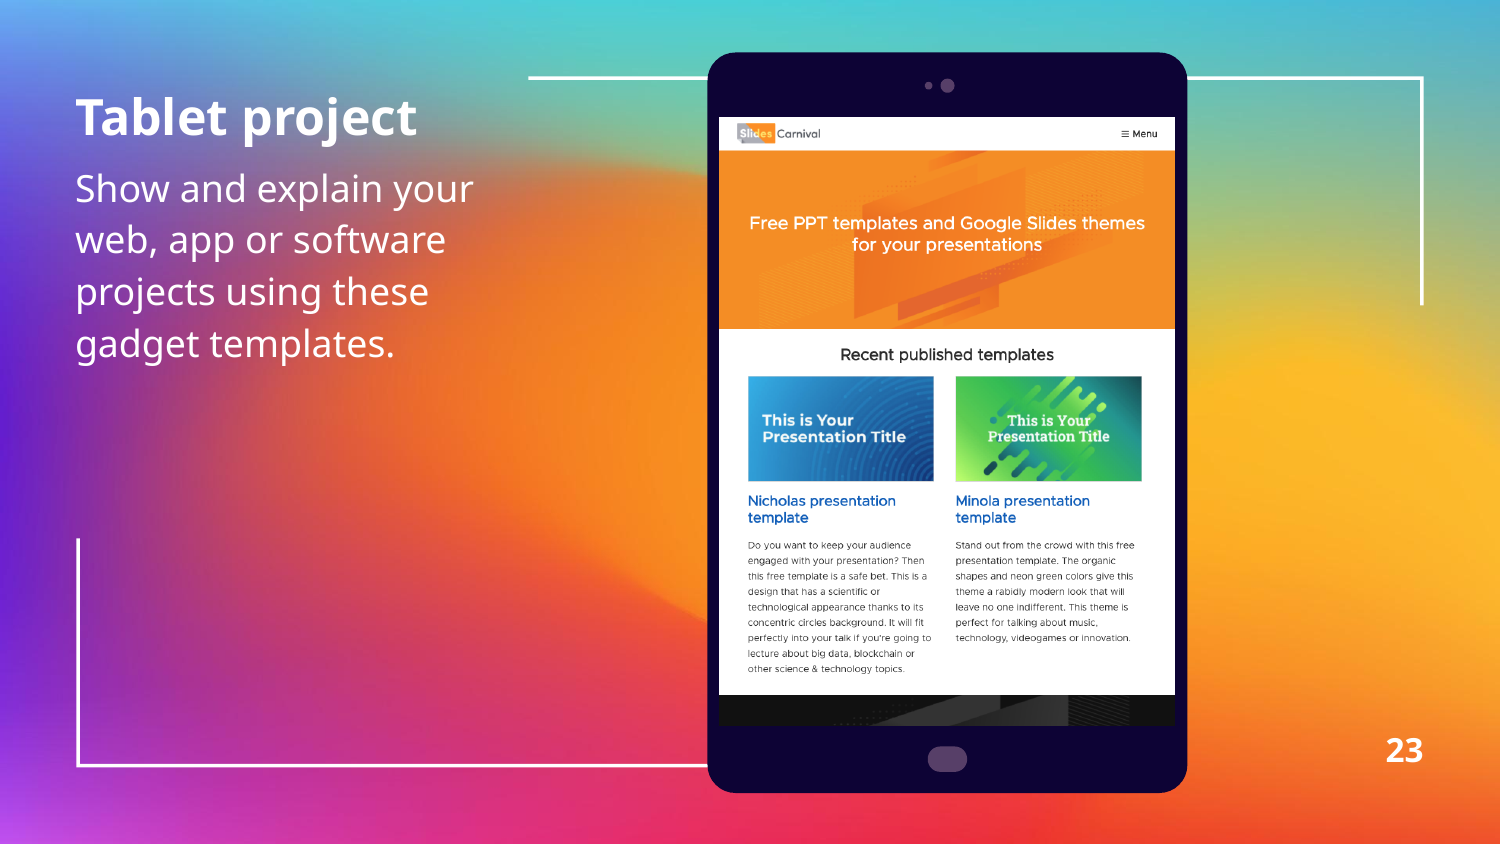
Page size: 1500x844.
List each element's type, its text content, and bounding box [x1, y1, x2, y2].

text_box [707, 52, 1188, 794]
list Tablet project Show and explain your web, app or software projects using these gadget templates. [75, 76, 529, 768]
picture [0, 0, 1500, 844]
slide_number 23 [1347, 696, 1424, 775]
